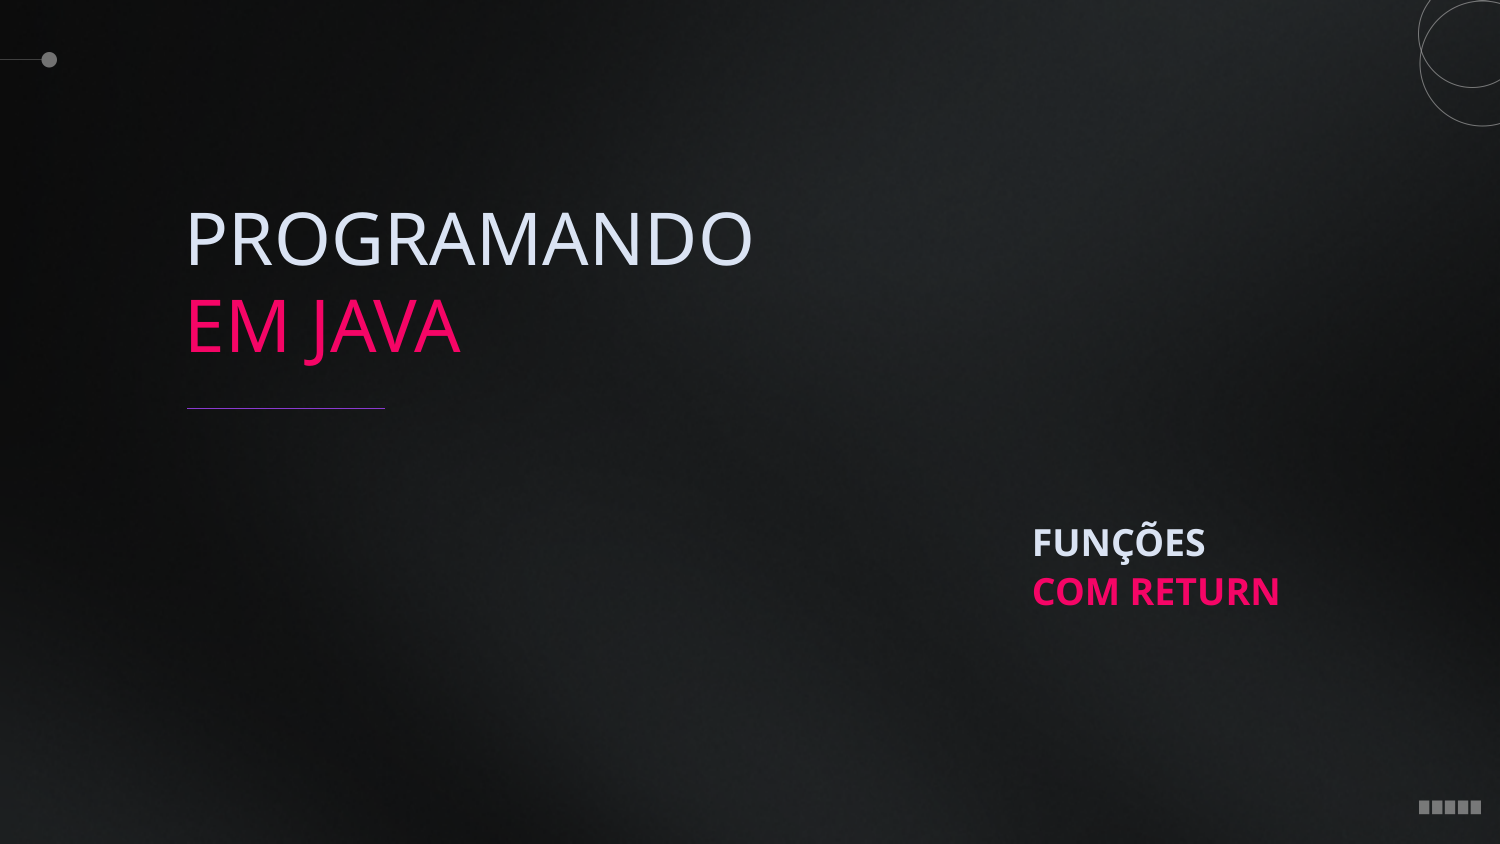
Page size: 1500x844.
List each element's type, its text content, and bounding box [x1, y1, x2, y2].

text_box FUNÇÕES COM RETURN [1017, 506, 1296, 621]
picture [0, 0, 1500, 844]
text_box PROGRAMANDO EM JAVA [169, 184, 1034, 375]
